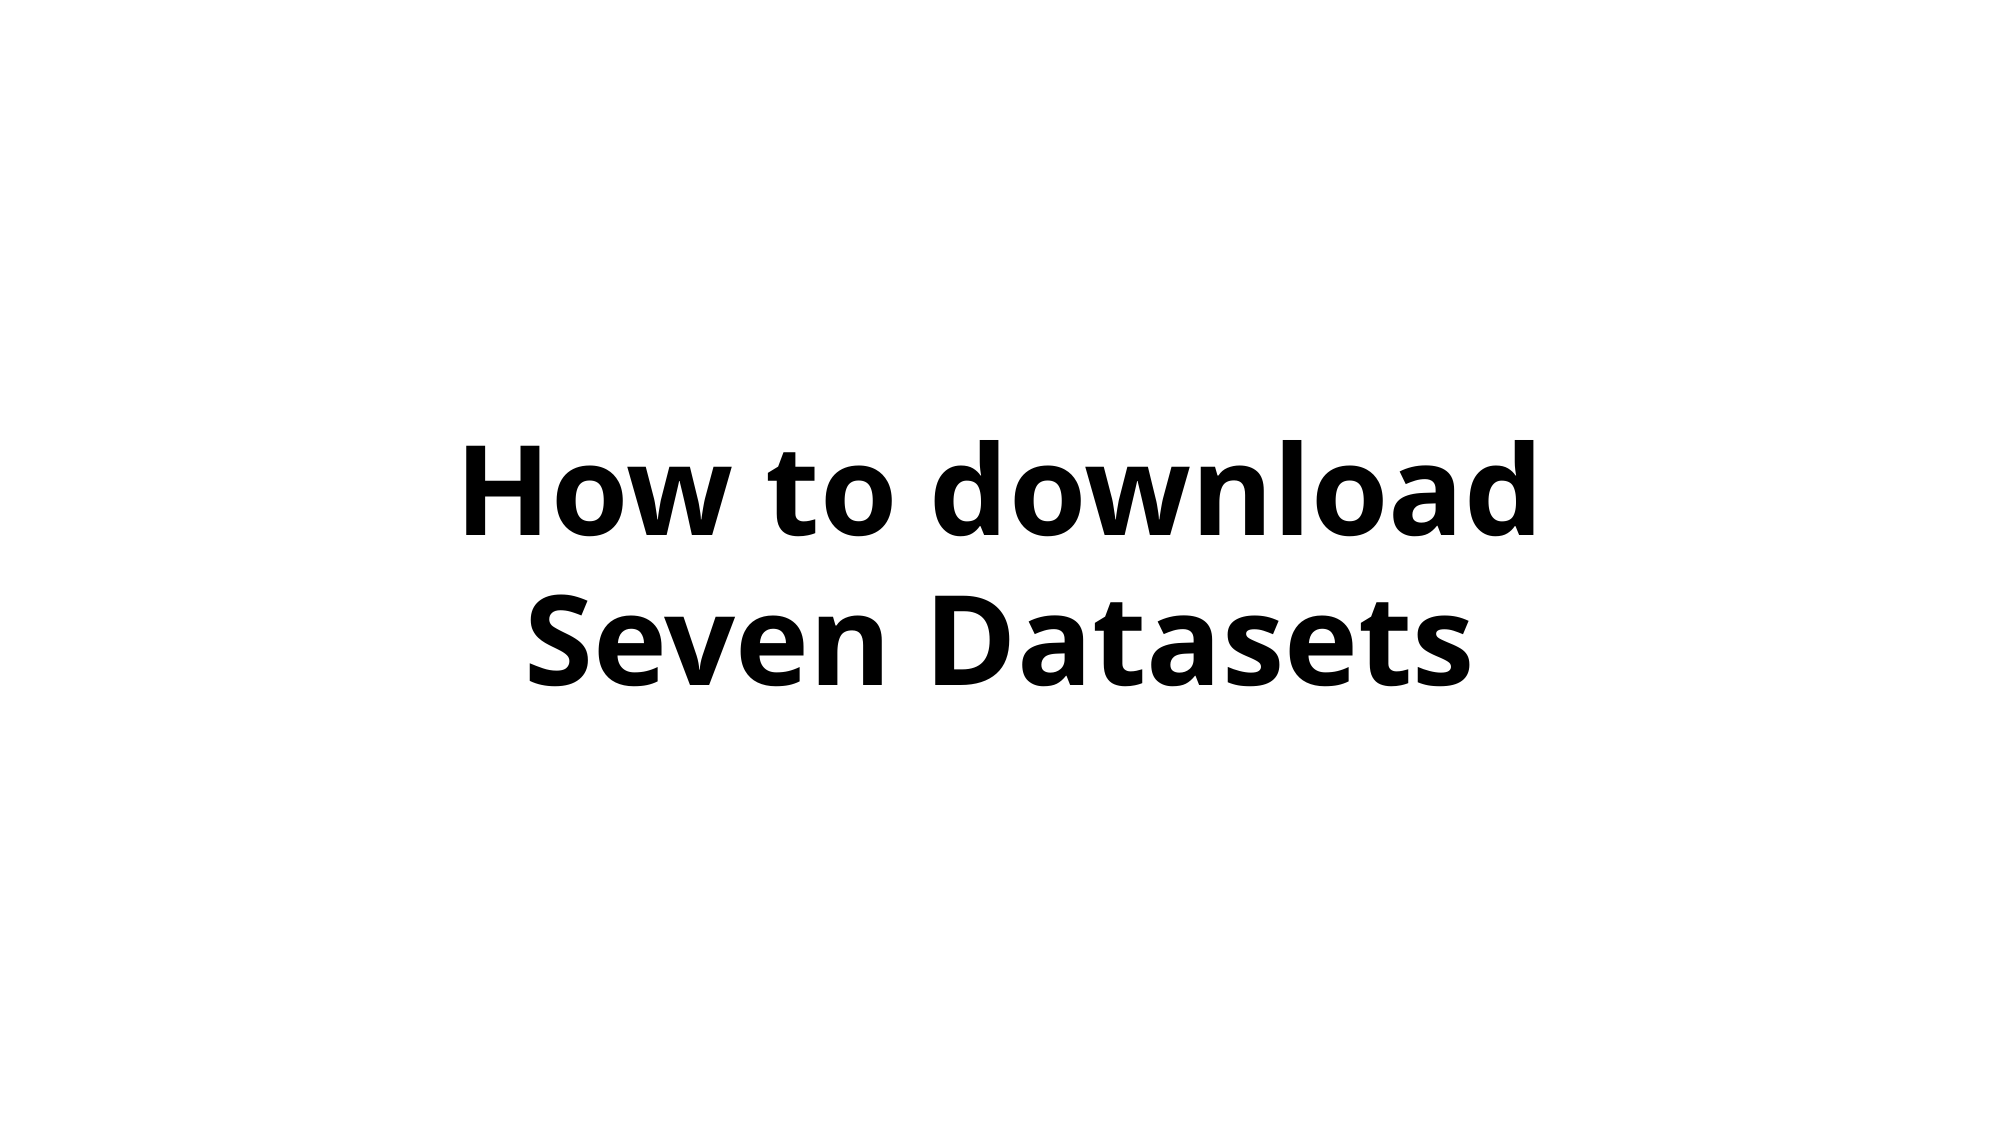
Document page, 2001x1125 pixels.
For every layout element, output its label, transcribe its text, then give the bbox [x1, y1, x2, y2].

text_box How to download Seven Datasets [440, 403, 1559, 719]
